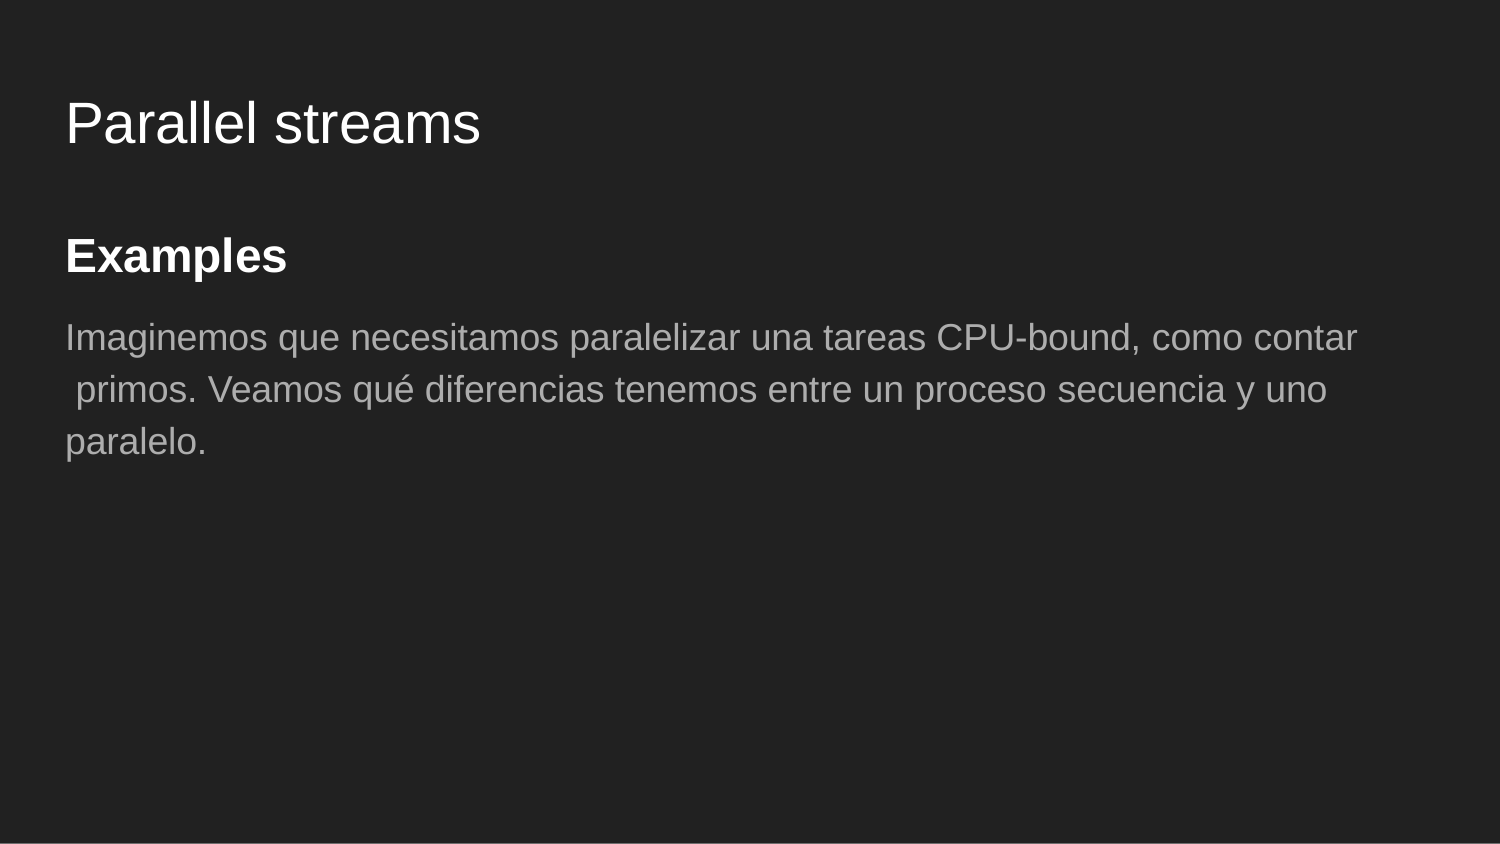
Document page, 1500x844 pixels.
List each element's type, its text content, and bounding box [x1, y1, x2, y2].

text_box Examples Imaginemos que necesitamos paralelizar una tareas CPU-bound, como contar primos. Veamos qué diferencias tenemos entre un proceso secuencia y uno paralelo. [63, 222, 1369, 462]
title Parallel streams [63, 82, 485, 226]
